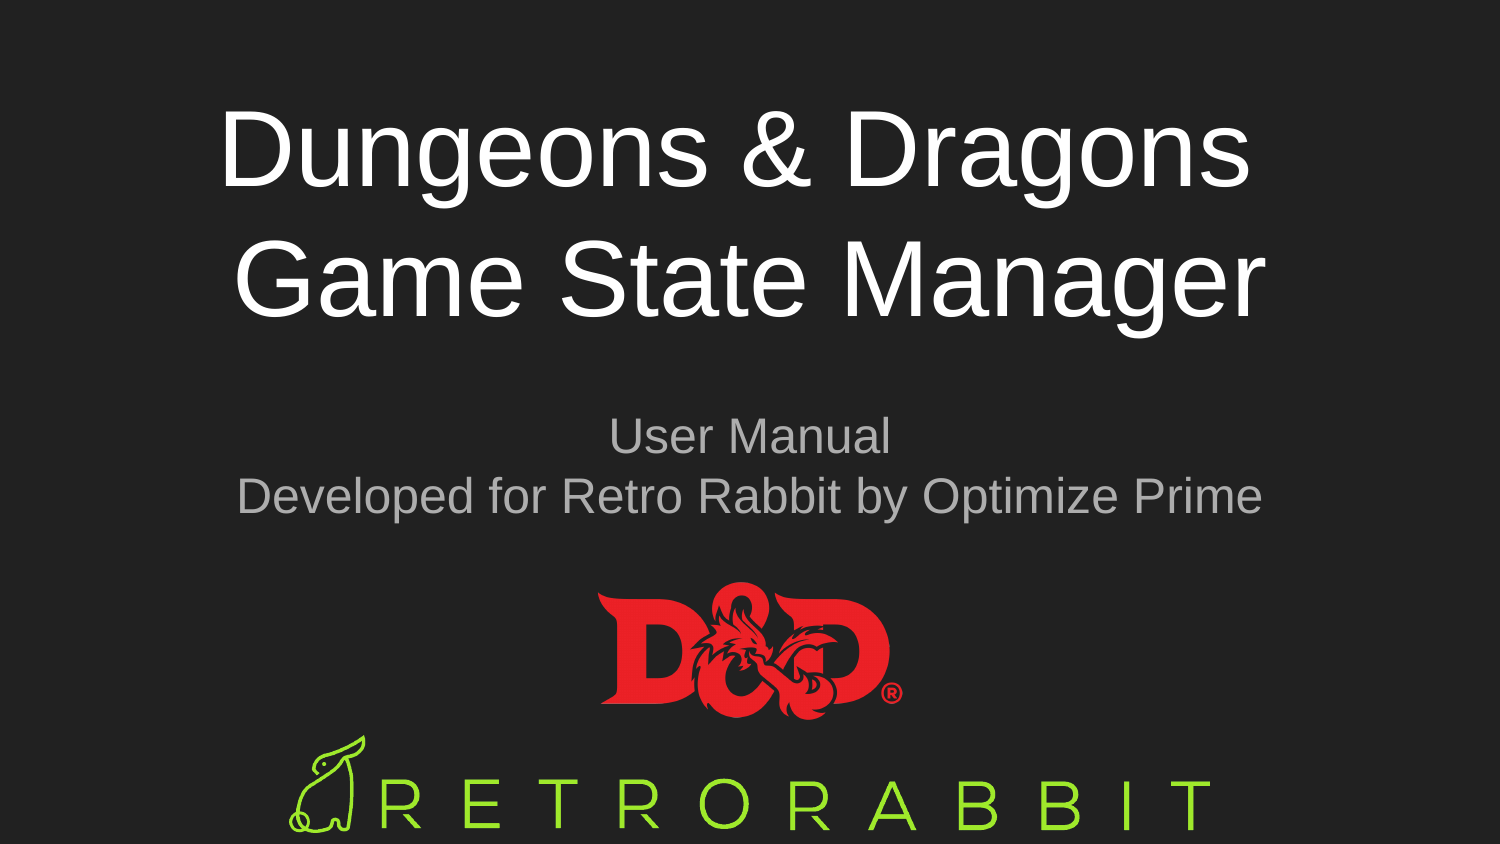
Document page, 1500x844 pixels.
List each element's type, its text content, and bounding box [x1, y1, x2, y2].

picture [289, 566, 1211, 834]
title Dungeons & Dragons Game State Manager [51, 15, 1449, 353]
subtitle User Manual Developed for Retro Rabbit by Optimize Prime [51, 388, 1449, 519]
